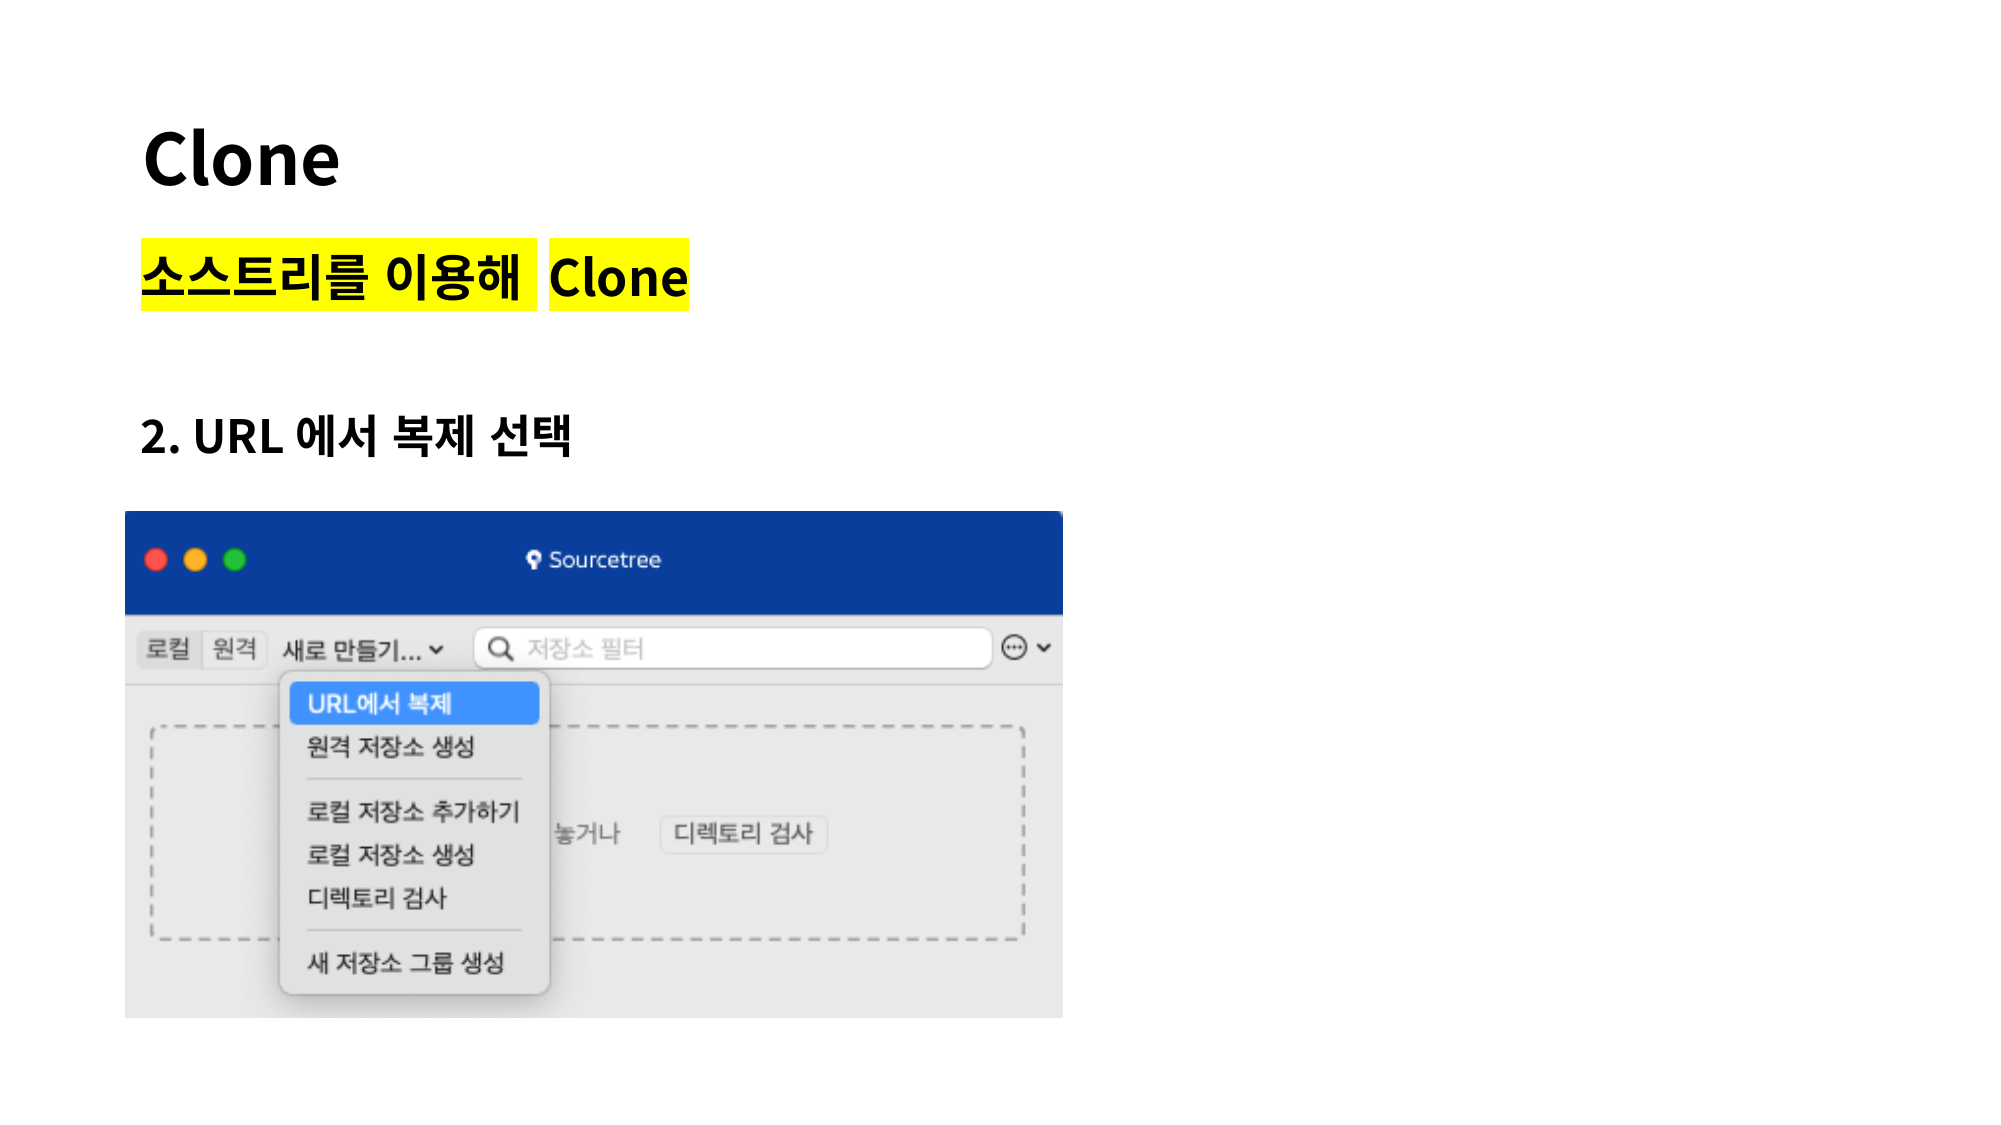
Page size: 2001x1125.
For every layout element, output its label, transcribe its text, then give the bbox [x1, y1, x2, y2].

text_box 2. URL에서 복제 선택 [125, 399, 1526, 470]
text_box Clone [127, 107, 357, 207]
text_box 소스트리를 이용해 Clone [125, 238, 1526, 314]
picture [125, 511, 1063, 1018]
